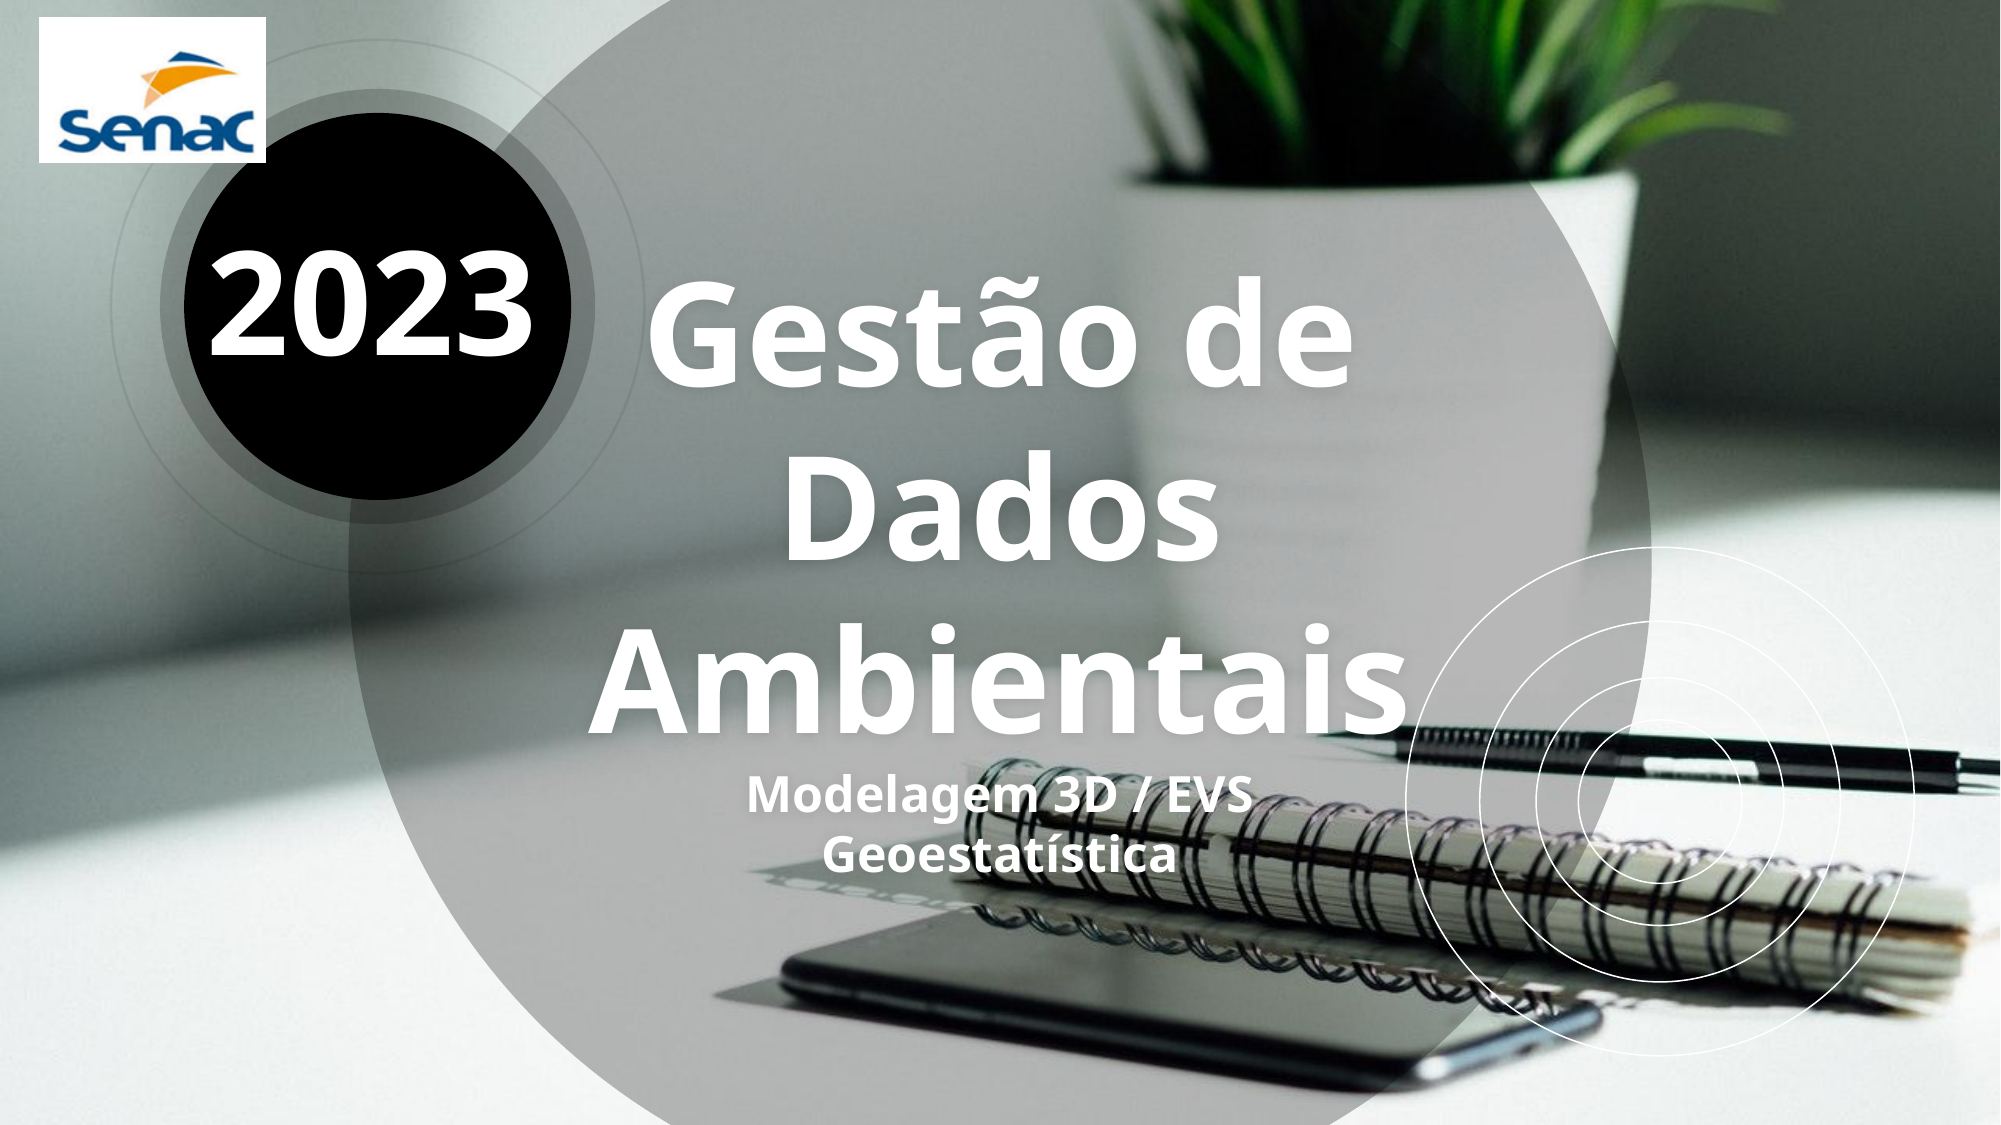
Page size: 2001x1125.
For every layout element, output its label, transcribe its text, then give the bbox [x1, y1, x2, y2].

text_box 2023 [126, 170, 618, 425]
picture [0, 0, 2001, 1125]
title Gestão de Dados Ambientais Modelagem 3D / EVS Geoestatística [483, 435, 1517, 690]
